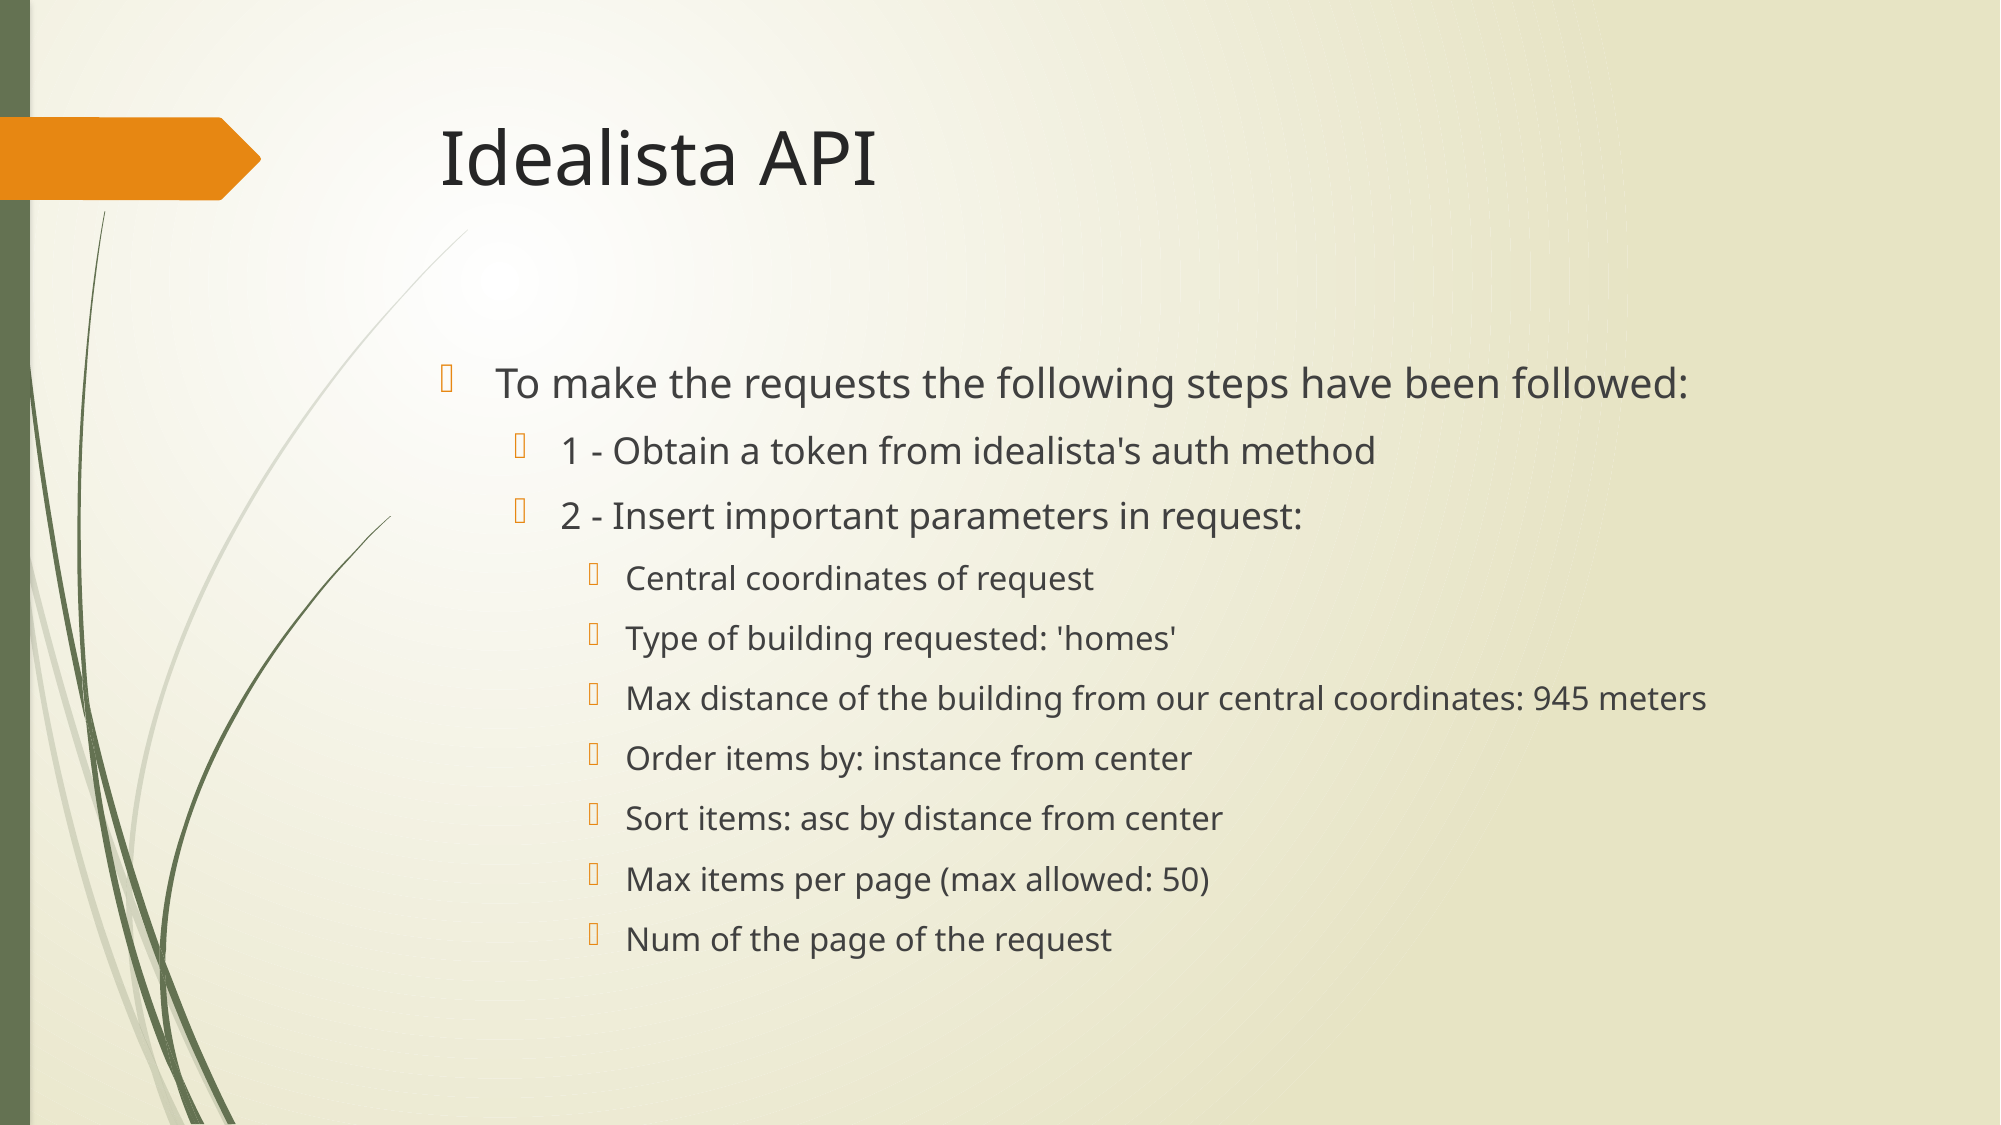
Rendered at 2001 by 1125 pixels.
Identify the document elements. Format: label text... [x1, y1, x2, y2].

list To make the requests the following steps have been followed: 1 - Obtain a token from idealista's auth method 2 - Insert important parameters in request: Central coordinates of request Type of building requested: 'homes' Max distance of the building from our central coordinates: 945 meters Order items by: instance from center Sort items: asc by distance from center Max items per page (max allowed: 50) Num of the page of the request [424, 350, 1888, 970]
title Idealista API [425, 102, 1888, 313]
